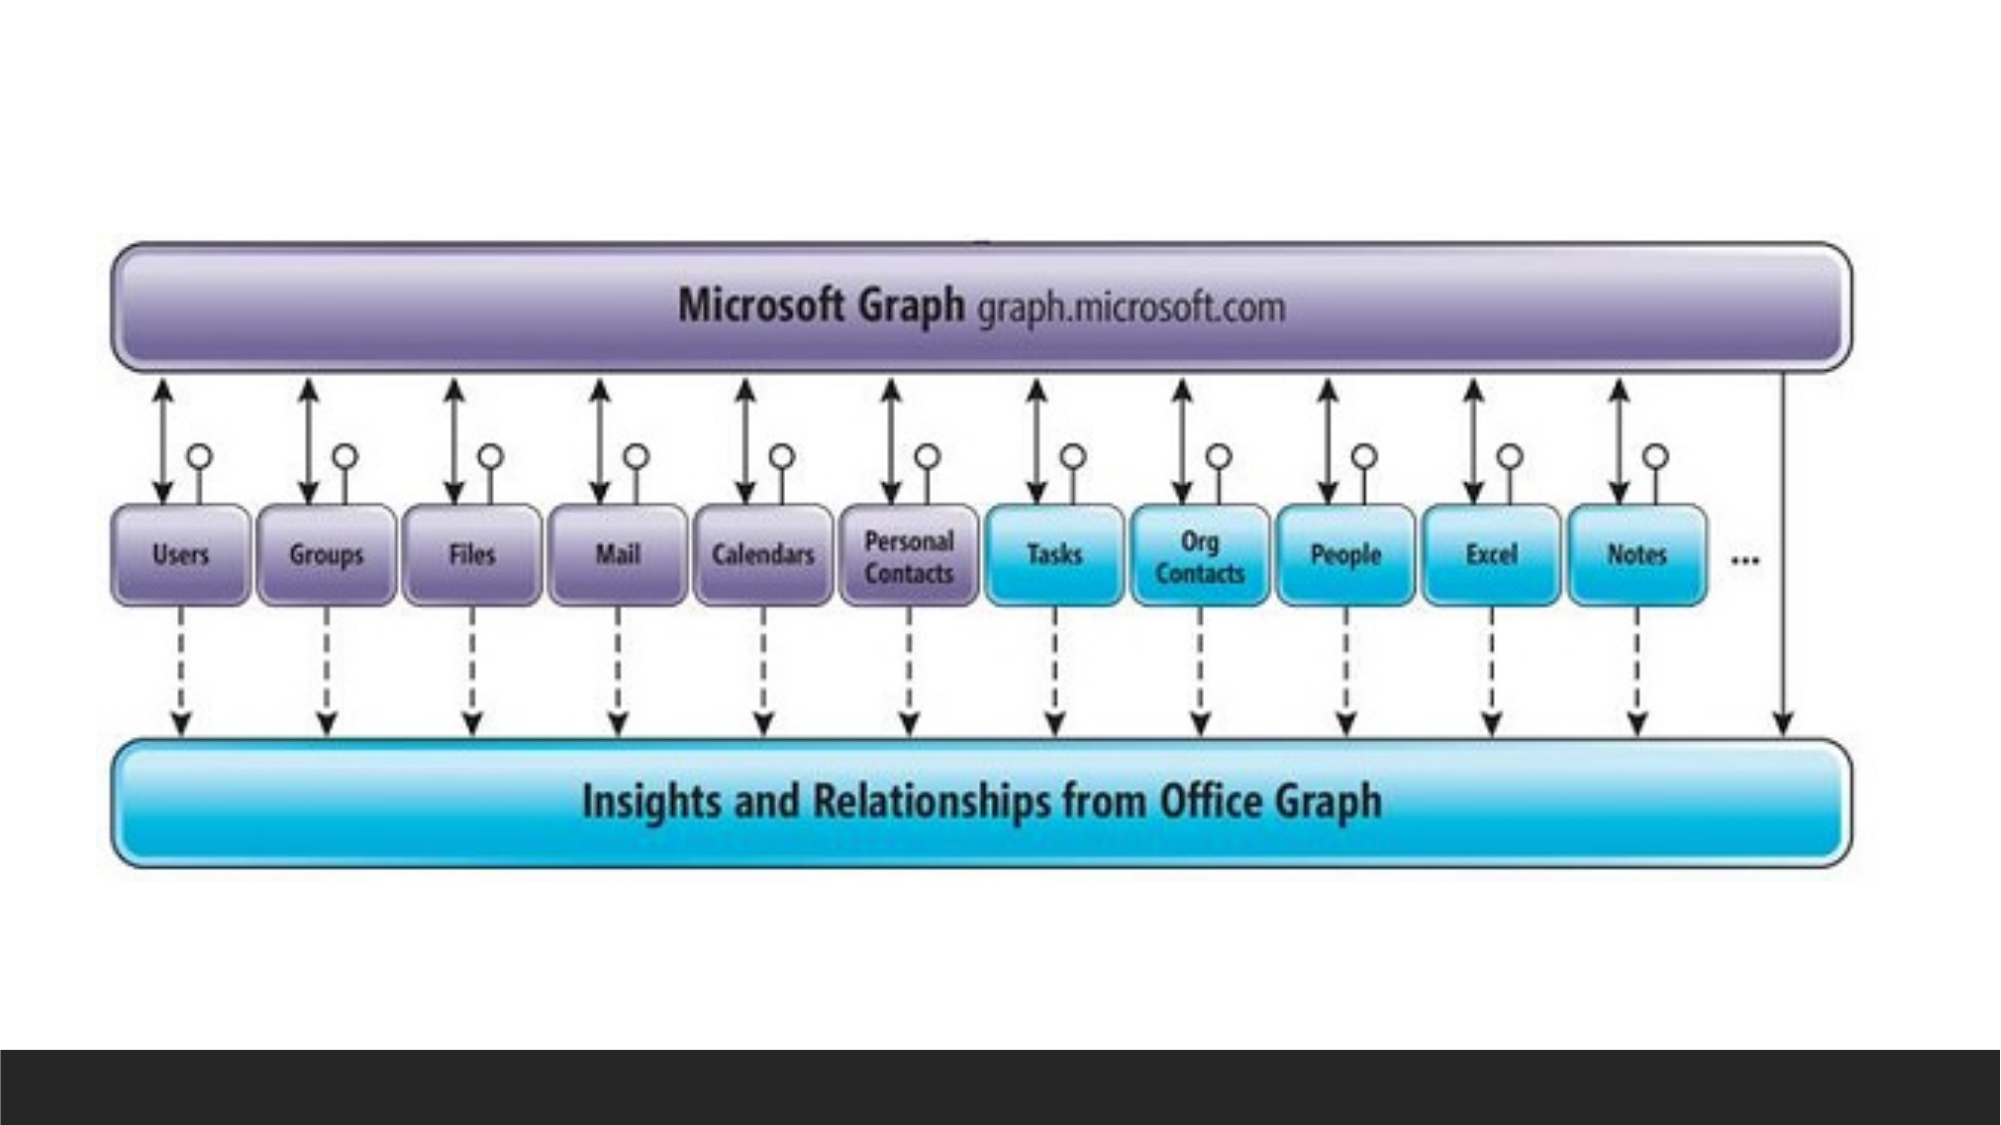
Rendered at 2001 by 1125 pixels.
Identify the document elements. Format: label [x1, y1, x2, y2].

picture [96, 233, 1878, 883]
